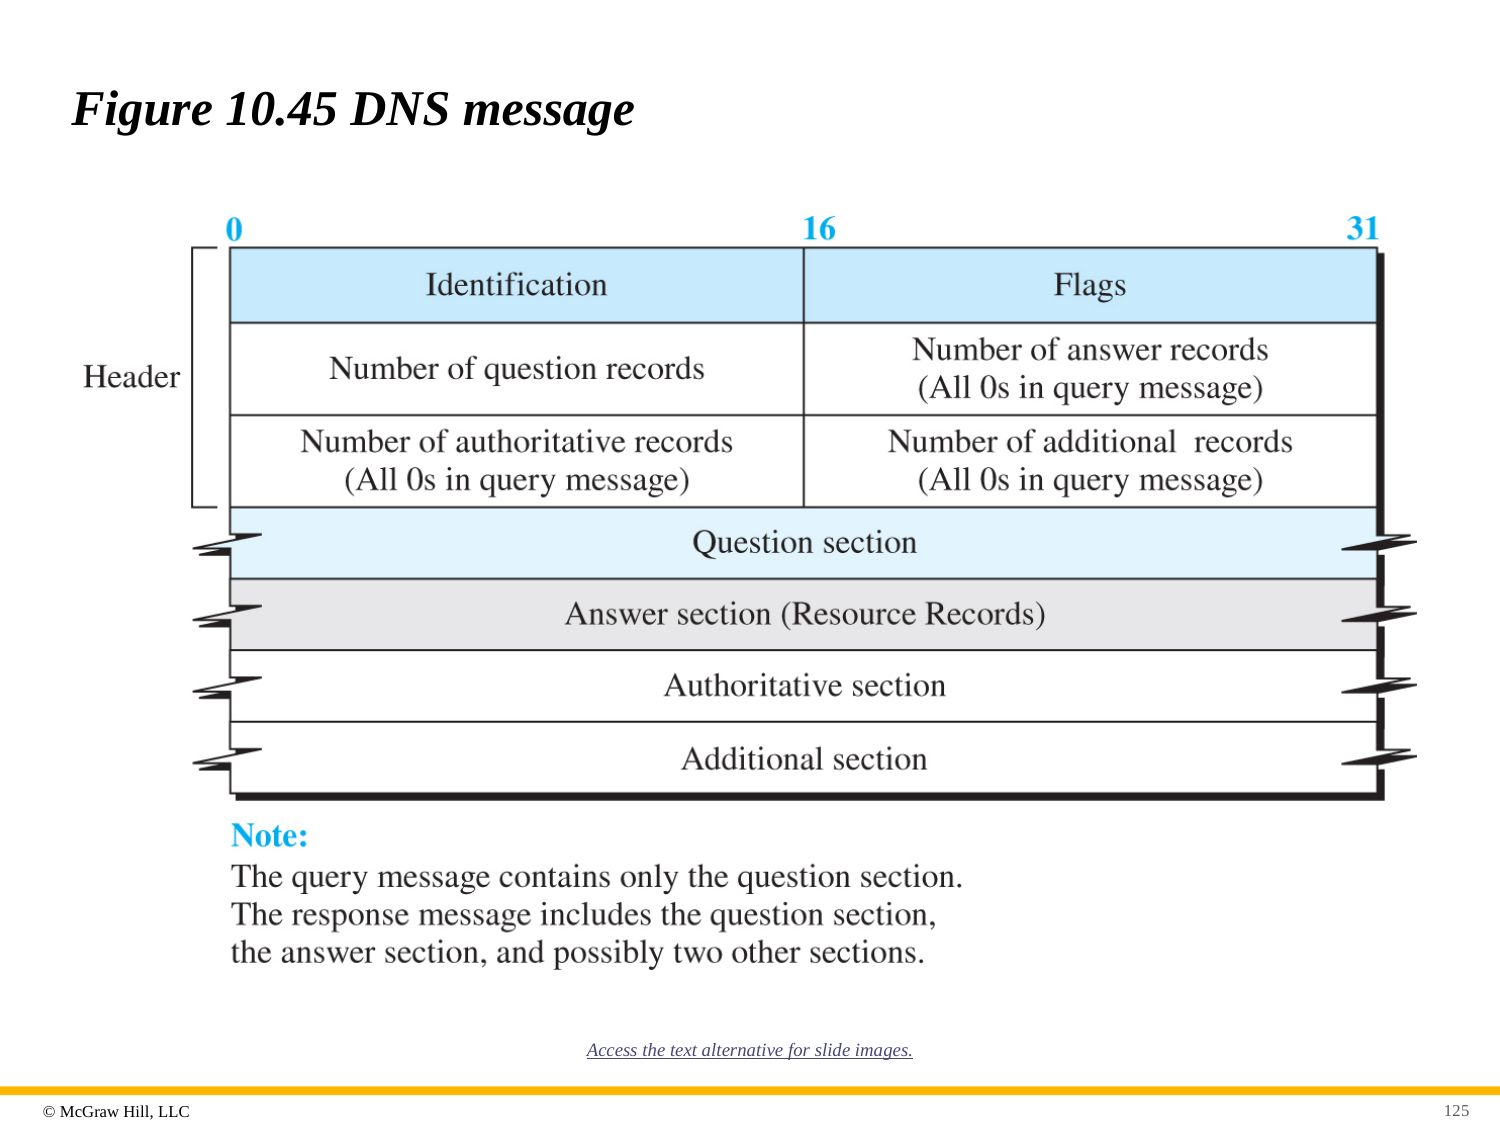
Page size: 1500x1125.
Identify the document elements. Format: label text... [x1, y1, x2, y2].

title Figure 10.45 DNS message [56, 50, 1444, 162]
picture [82, 211, 1417, 977]
slide_number 125 [1418, 1096, 1477, 1123]
list Access the text alternative for slide images. [525, 1033, 975, 1066]
